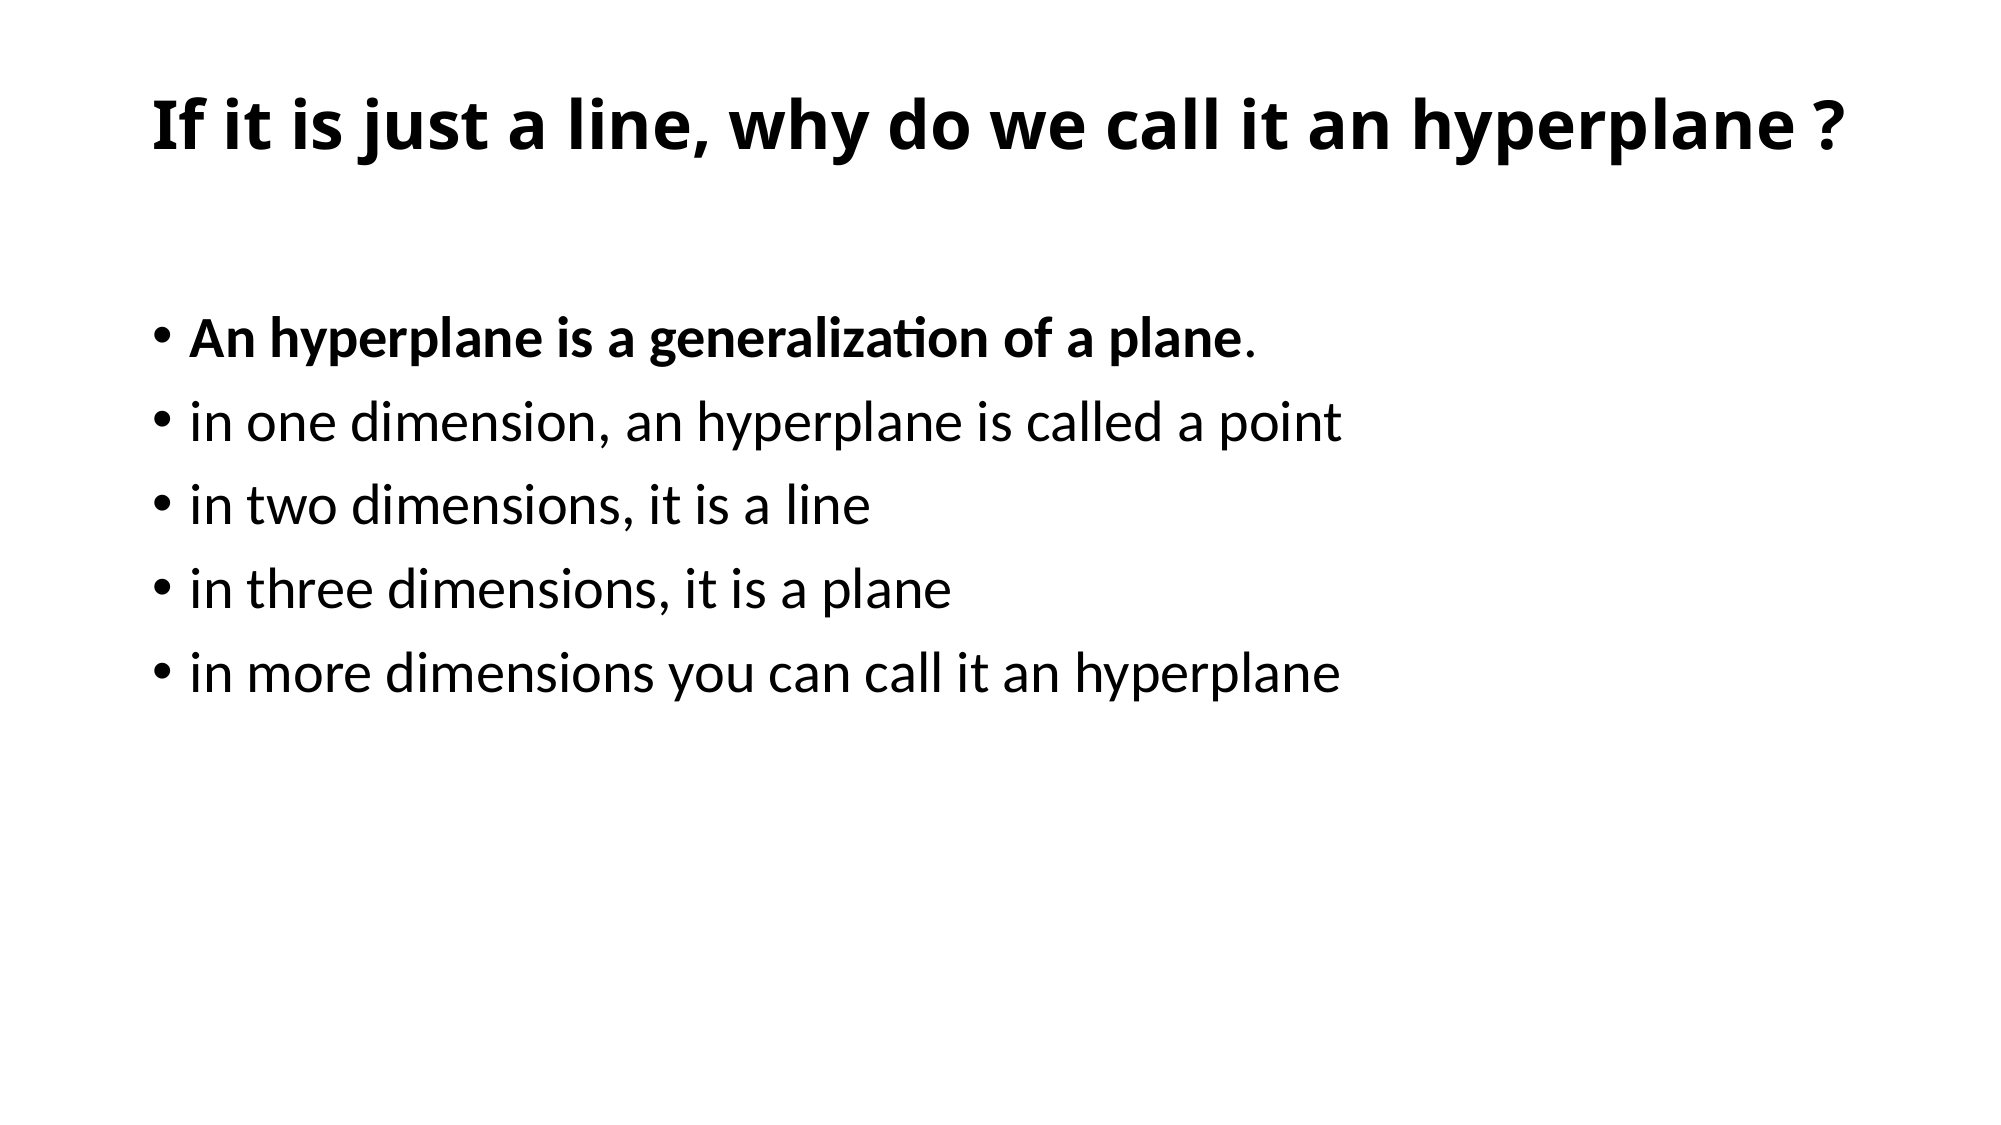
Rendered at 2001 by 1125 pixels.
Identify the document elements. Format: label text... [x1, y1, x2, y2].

list An hyperplane is a generalization of a plane. in one dimension, an hyperplane is called a point in two dimensions, it is a line in three dimensions, it is a plane in more dimensions you can call it an hyperplane [137, 299, 1863, 1014]
title If it is just a line, why do we call it an hyperplane ? [137, 59, 1863, 278]
